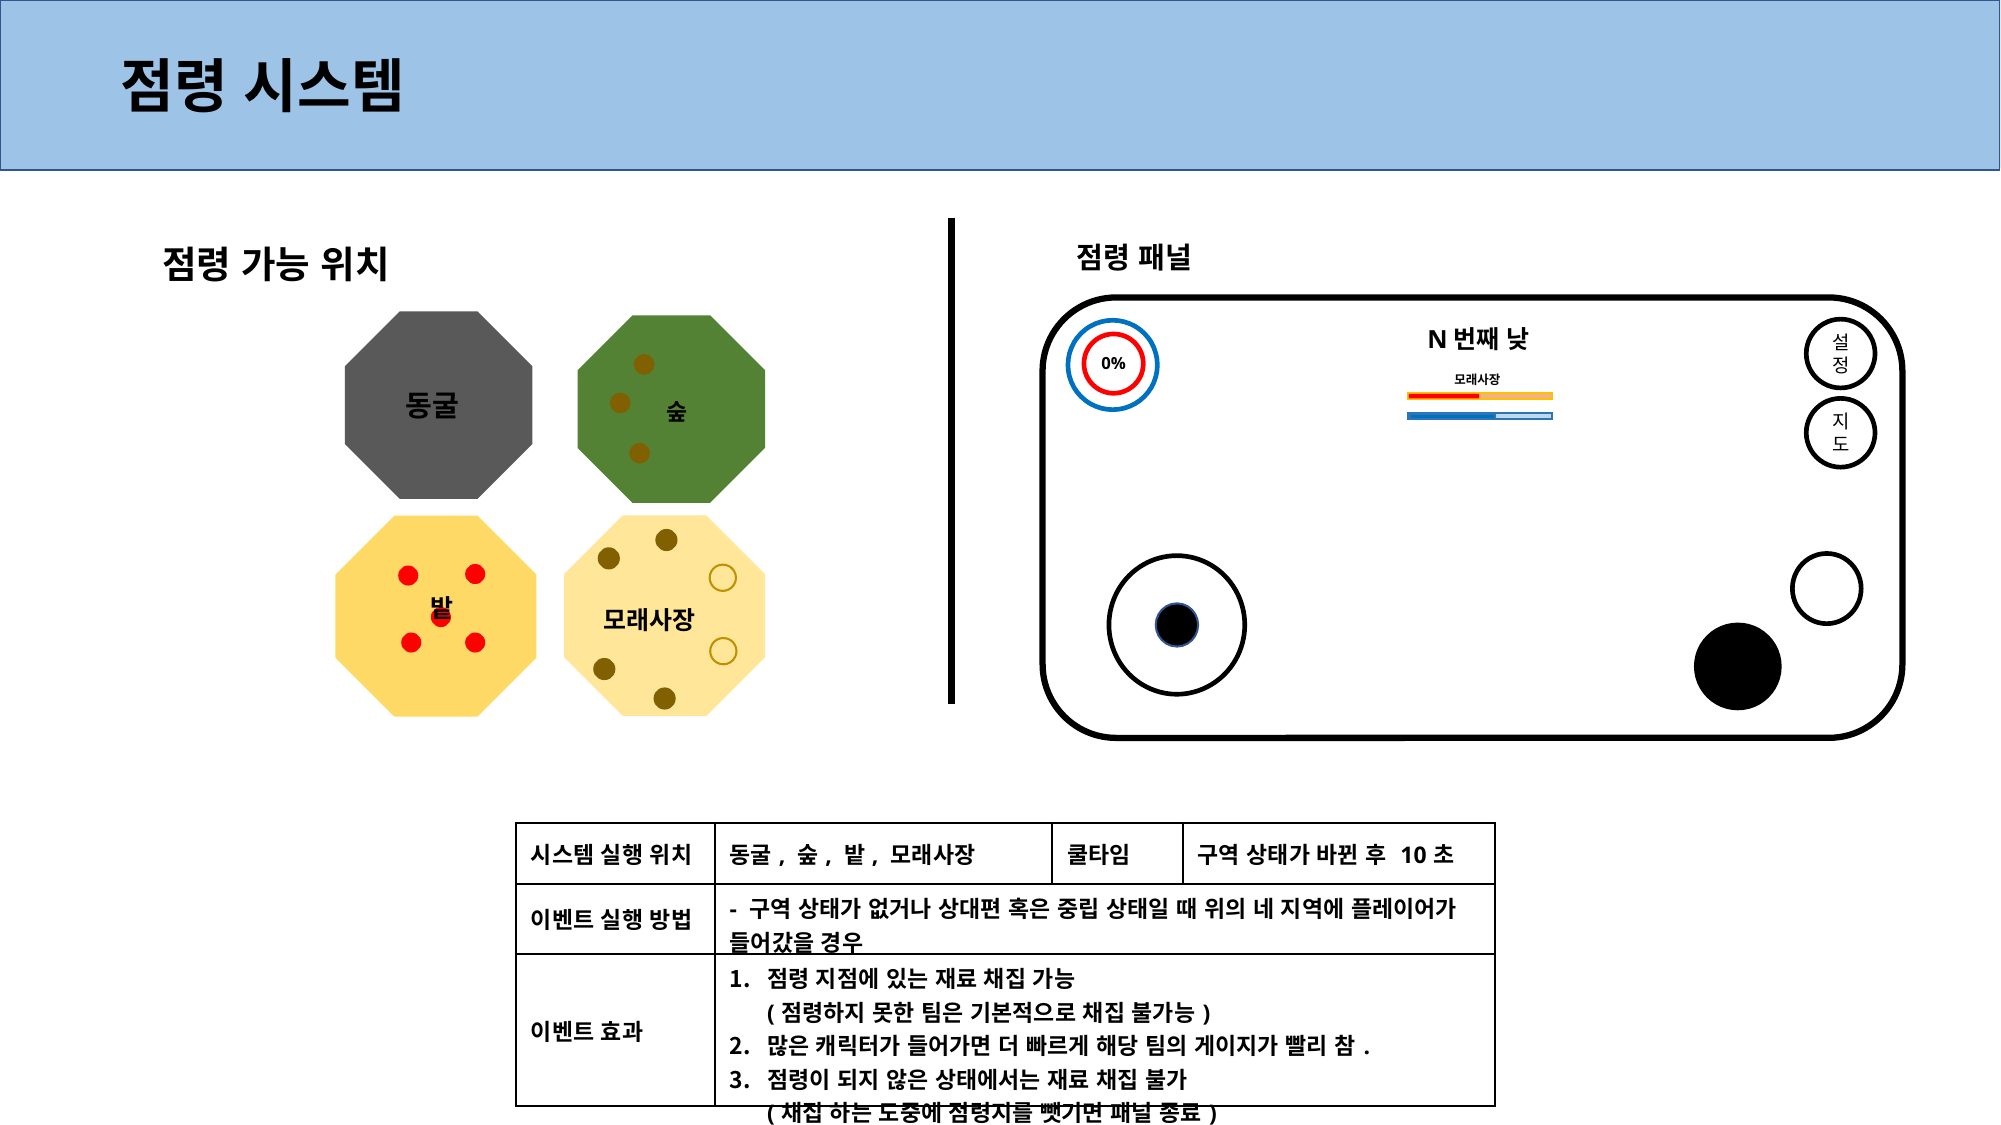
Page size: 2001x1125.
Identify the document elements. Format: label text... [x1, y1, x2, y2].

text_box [1042, 297, 1903, 738]
text_box 점령 가능 위치 [147, 234, 405, 294]
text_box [564, 515, 766, 717]
table_header 구역 상태가 바뀐 후 10초 [1184, 824, 1494, 883]
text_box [1408, 392, 1553, 400]
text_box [344, 311, 533, 499]
table_cell 이벤트 효과 [517, 955, 714, 1105]
text_box [0, 0, 2000, 171]
text_box 점령 패널 [1061, 232, 1208, 283]
table_cell 점령 지점에 있는 재료 채집 가능 (점령하지 못한 팀은 기본적으로 채집 불가능) 많은 캐릭터가 들어가면 더 빠르게 해당 팀의 게이지가 빨리 참. 점령이 되지 않은 상태에서는 재료 채집 불가 (채집 하는 도중에 점령지를 뺏기면 패널 종료) [716, 955, 1494, 1105]
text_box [1408, 412, 1553, 420]
table_header 쿨타임 [1053, 824, 1182, 883]
table_cell 이벤트 실행 방법 [517, 885, 714, 953]
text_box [335, 515, 537, 717]
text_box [577, 315, 766, 503]
text_box 점령 시스템 [106, 41, 1042, 127]
table_header 시스템 실행 위치 [517, 824, 714, 883]
table_cell - 구역 상태가 없거나 상대편 혹은 중립 상태일 때 위의 네 지역에 플레이어가 들어갔을 경우 [716, 885, 1494, 953]
table_header 동굴, 숲, 밭, 모래사장 [716, 824, 1051, 883]
